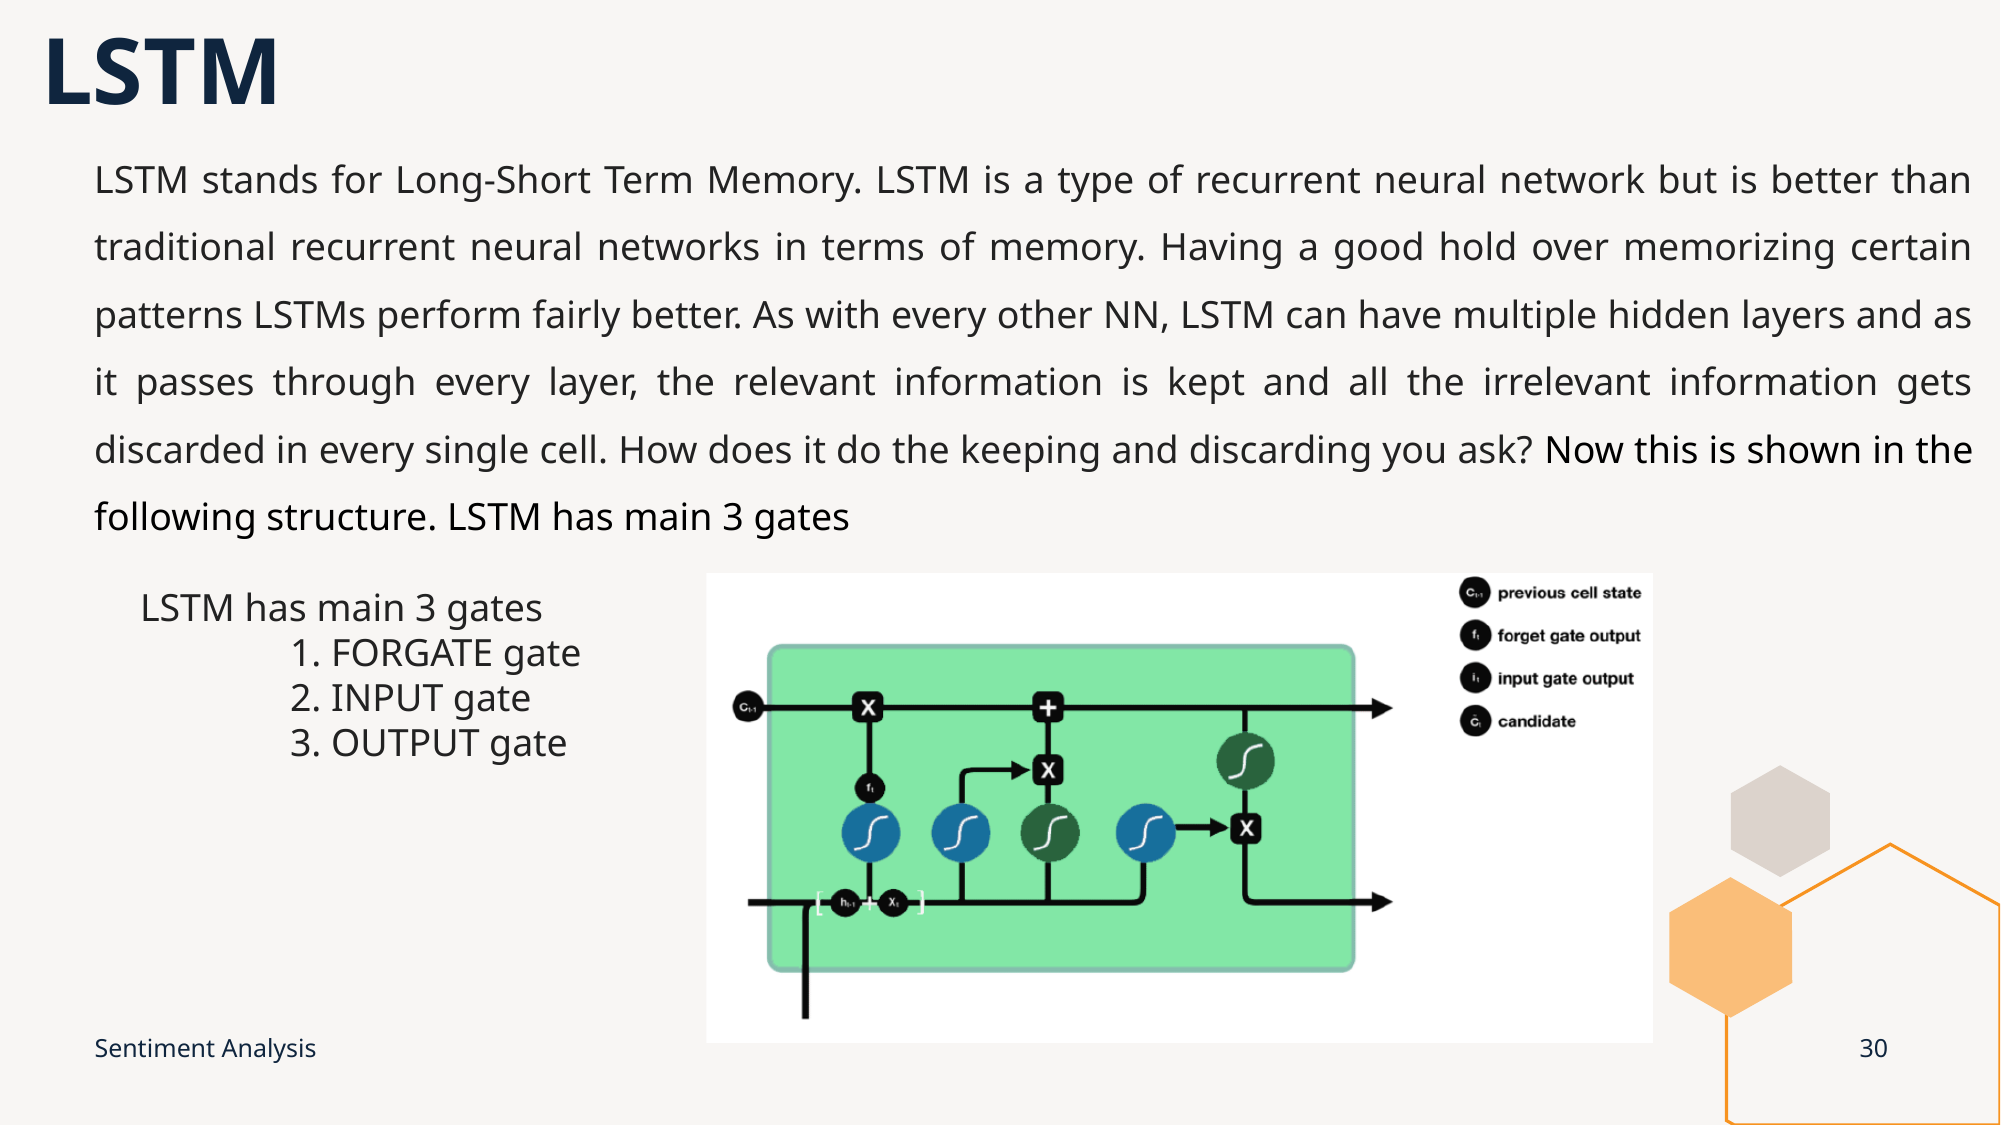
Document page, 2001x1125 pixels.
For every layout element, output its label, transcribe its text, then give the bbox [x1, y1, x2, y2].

title LSTM [26, 17, 1814, 108]
text_box LSTM stands for Long-Short Term Memory. LSTM is a type of recurrent neural network but is better than traditional recurrent neural networks in terms of memory. Having a good hold over memorizing certain patterns LSTMs perform fairly better. As with every other NN, LSTM can have multiple hidden layers and as it passes through every layer, the relevant information is kept and all the irrelevant information gets discarded in every single cell. How does it do the keeping and discarding you ask? Now this is shown in the following structure. LSTM has main 3 gates [79, 125, 1989, 591]
picture [706, 572, 1653, 1043]
slide_number 30 [1836, 1020, 1912, 1080]
text_box LSTM has main 3 gates 1. FORGATE gate 2. INPUT gate 3. OUTPUT gate [125, 576, 661, 772]
footer Sentiment Analysis [79, 1020, 755, 1080]
